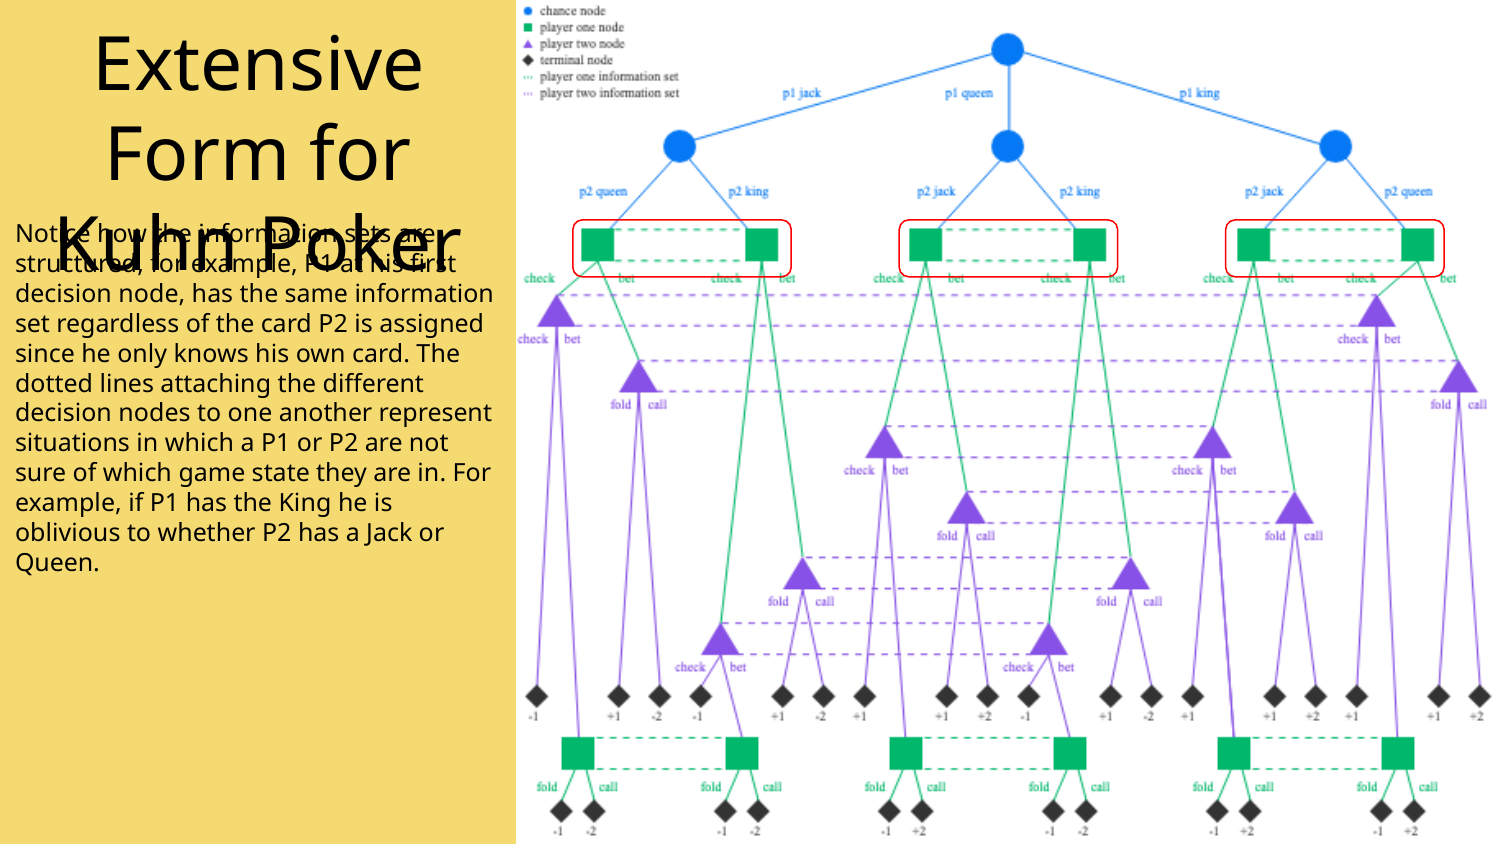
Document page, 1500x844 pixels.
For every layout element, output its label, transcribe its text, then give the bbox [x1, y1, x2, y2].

subtitle Notice how the information sets are structured, for example, P1 at his first decision node, has the same information set regardless of the card P2 is assigned since he only knows his own card. The dotted lines attaching the different decision nodes to one another represent situations in which a P1 or P2 are not sure of which game state they are in. For example, if P1 has the King he is oblivious to whether P2 has a Jack or Queen. [0, 202, 511, 682]
title Extensive Form for Kuhn Poker [0, 0, 514, 202]
picture [516, 0, 1500, 844]
